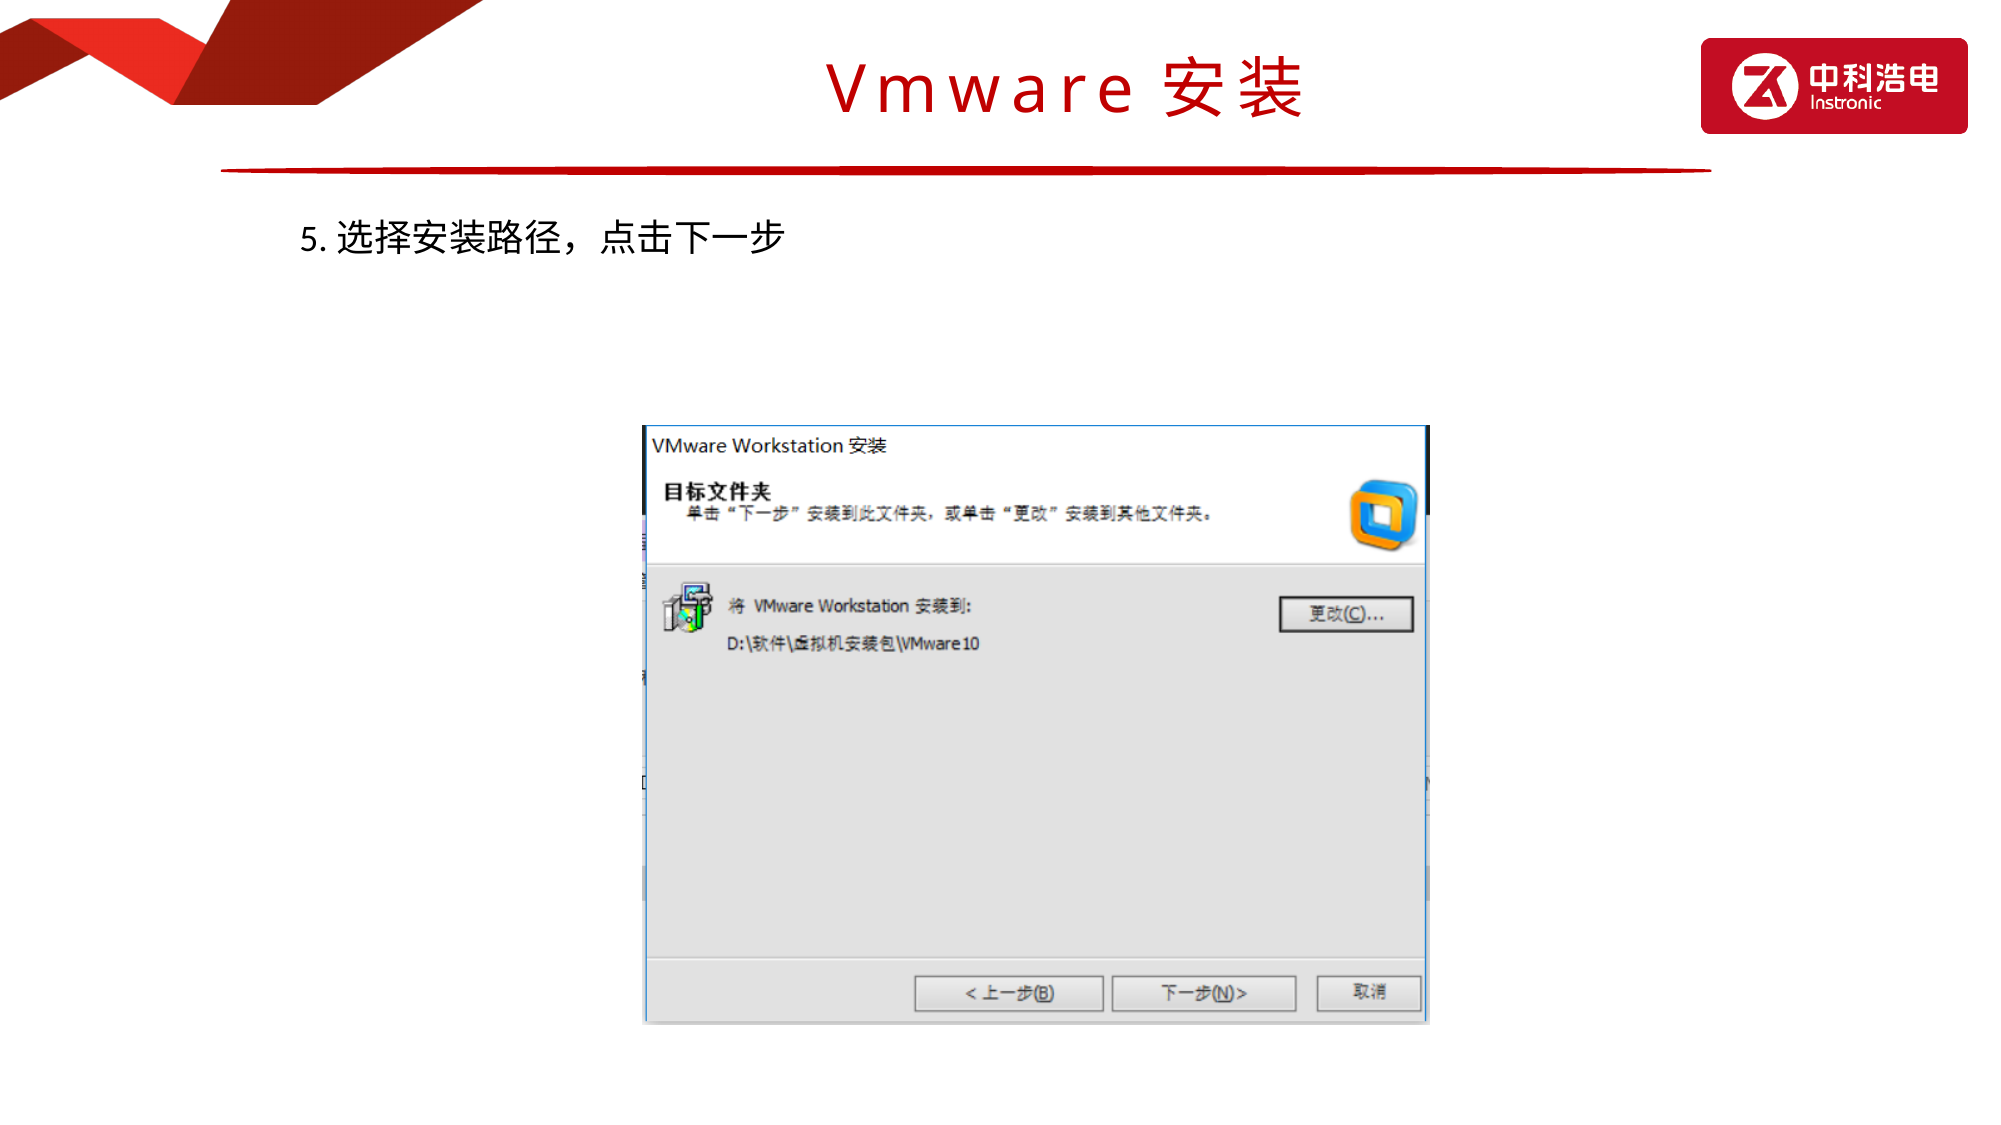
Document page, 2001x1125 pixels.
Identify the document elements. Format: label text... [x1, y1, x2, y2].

text_box Vmware安装 [602, 38, 1528, 134]
picture [642, 425, 1430, 1025]
picture [0, 0, 495, 299]
picture [1701, 38, 1968, 135]
text_box [301, 166, 1712, 176]
text_box 5.选择安装路径，点击下一步 [301, 206, 1341, 267]
